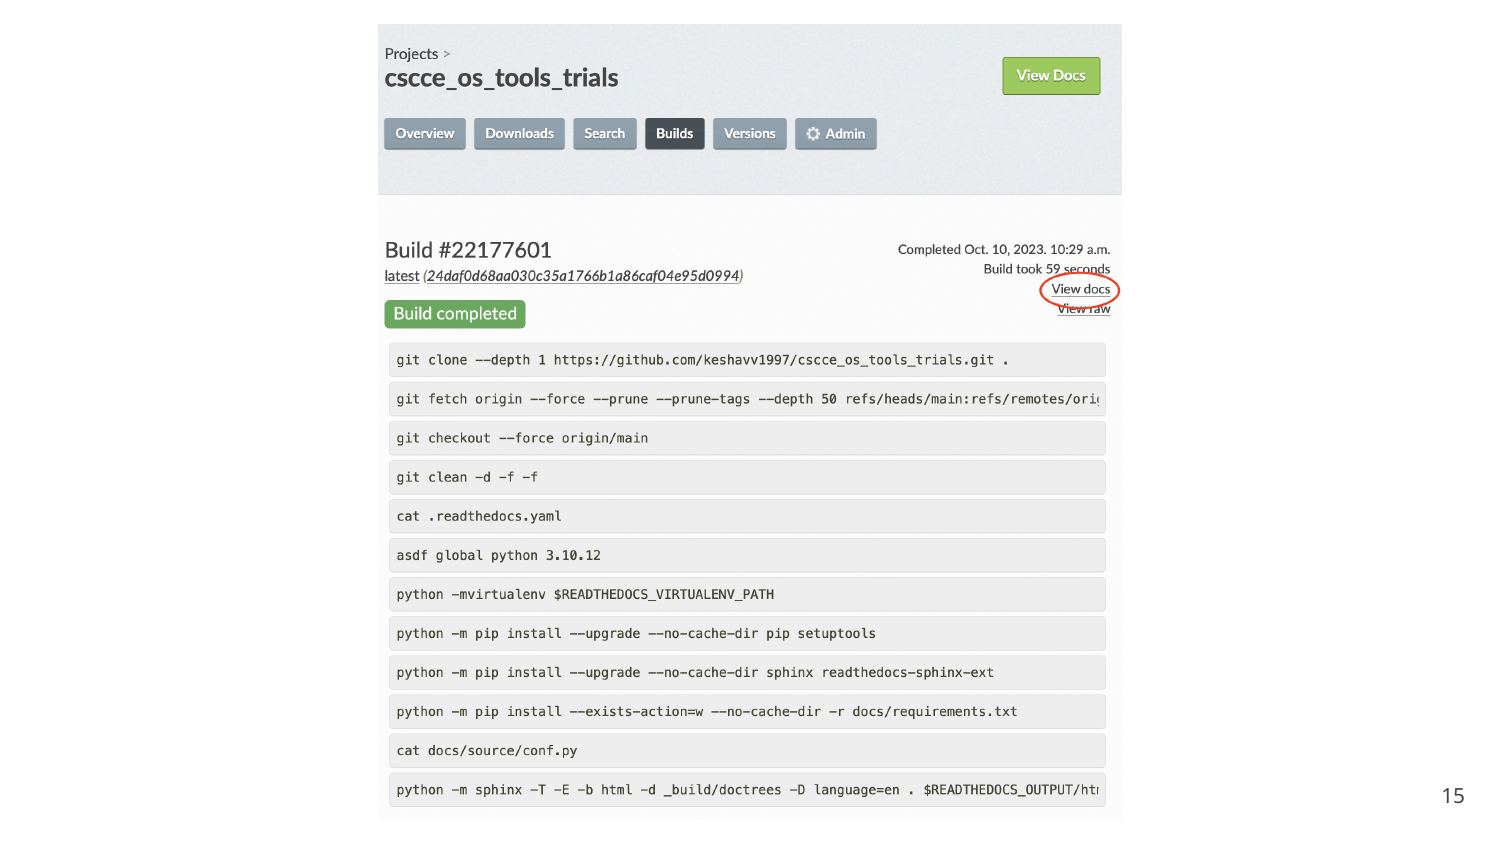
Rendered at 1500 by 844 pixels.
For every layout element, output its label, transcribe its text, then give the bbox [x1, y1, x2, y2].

picture [377, 24, 1123, 819]
slide_number ‹#› [1389, 764, 1480, 830]
